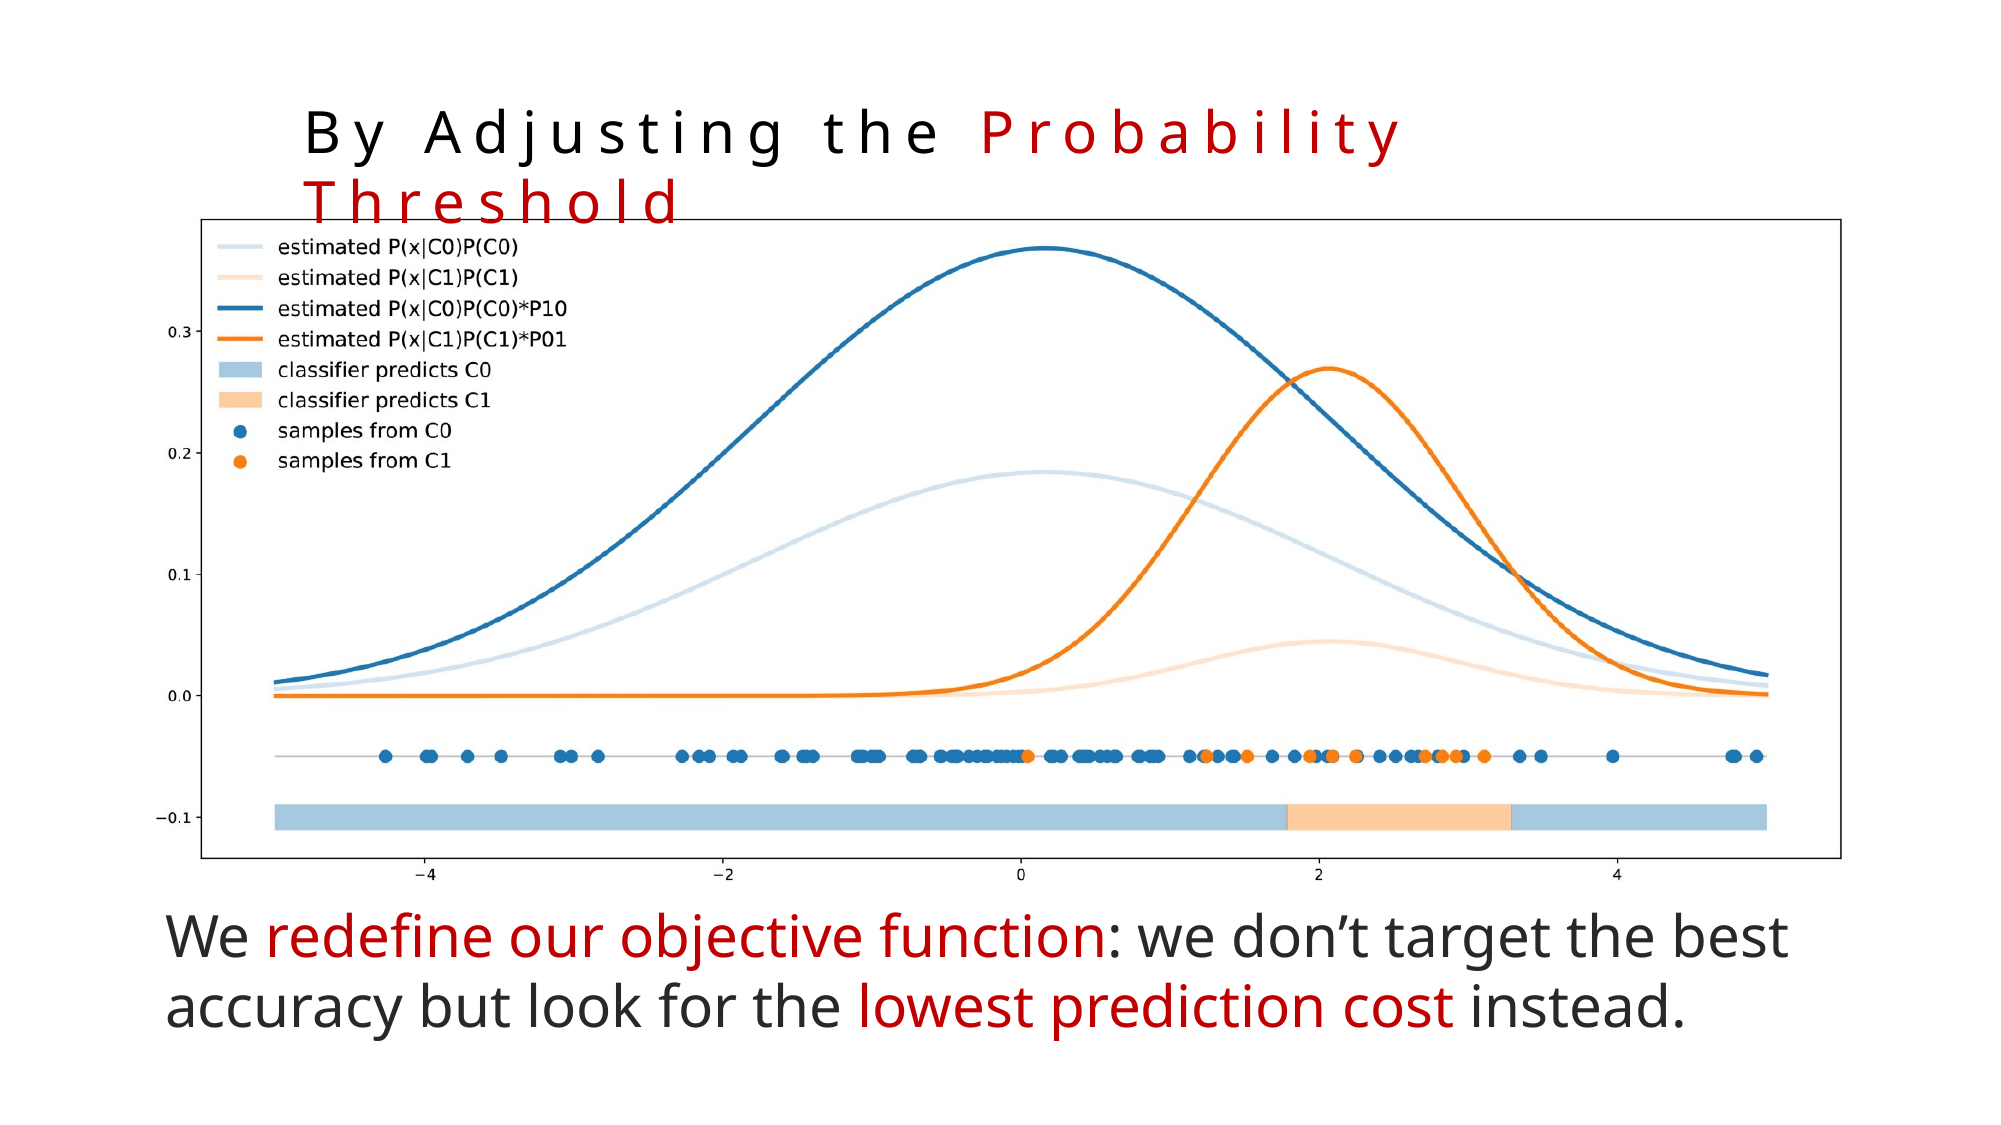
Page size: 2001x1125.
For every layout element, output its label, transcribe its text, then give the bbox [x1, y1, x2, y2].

text_box By Adjusting the Probability Threshold [289, 87, 1711, 203]
text_box We redefine our objective function: we don’t target the best accuracy but look for the lowest prediction cost instead. [150, 893, 1850, 1047]
picture [144, 203, 1856, 893]
